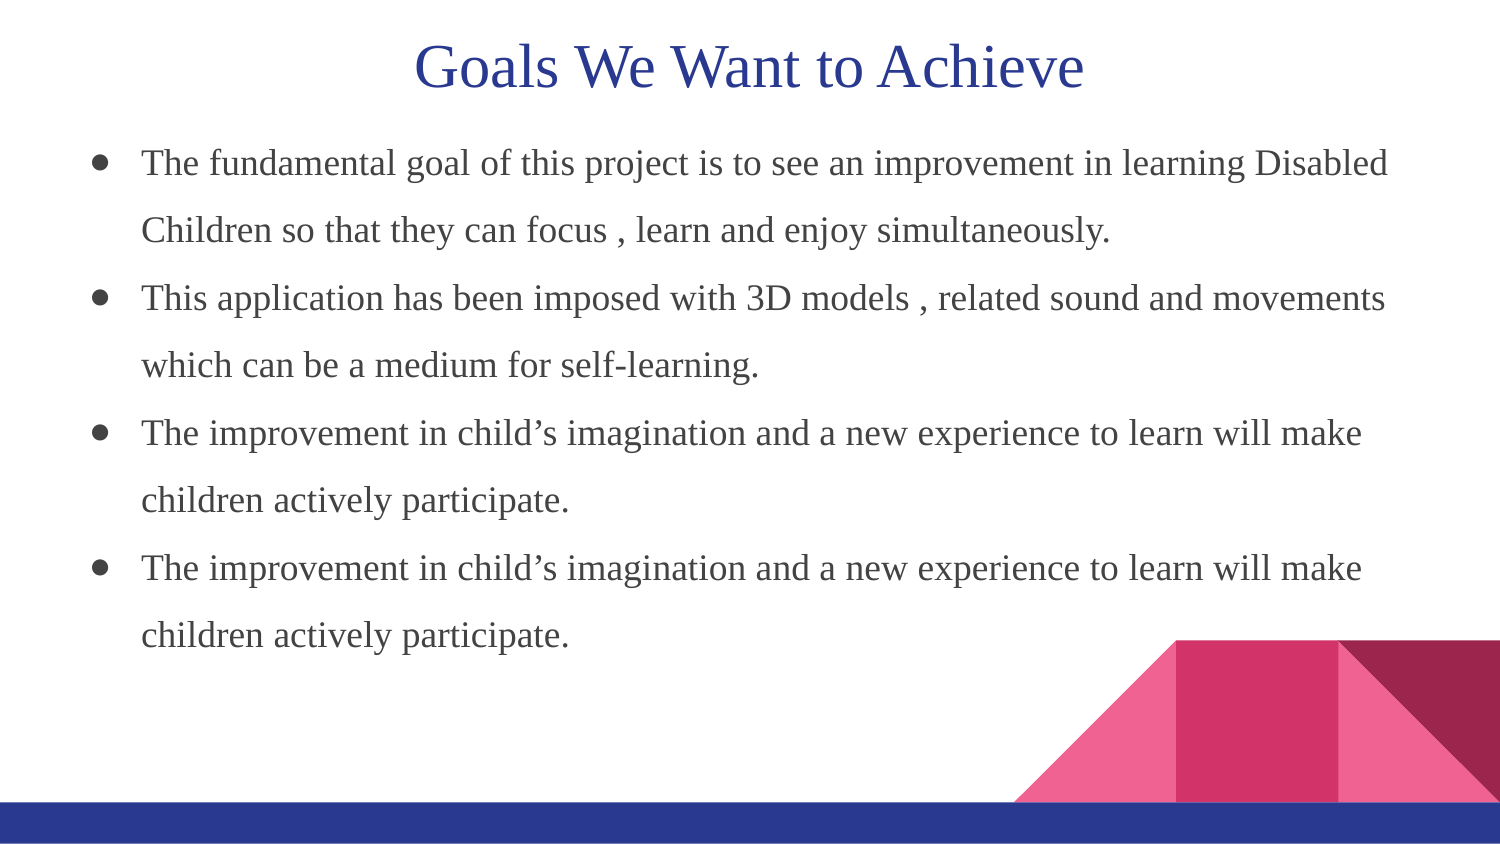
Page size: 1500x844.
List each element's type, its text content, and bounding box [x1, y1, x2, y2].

list The fundamental goal of this project is to see an improvement in learning Disabled Children so that they can focus , learn and enjoy simultaneously. This application has been imposed with 3D models , related sound and movements which can be a medium for self-learning. The improvement in child’s imagination and a new experience to learn will make children actively participate. The improvement in child’s imagination and a new experience to learn will make children actively participate. [51, 100, 1449, 801]
title Goals We Want to Achieve [51, 9, 1449, 100]
